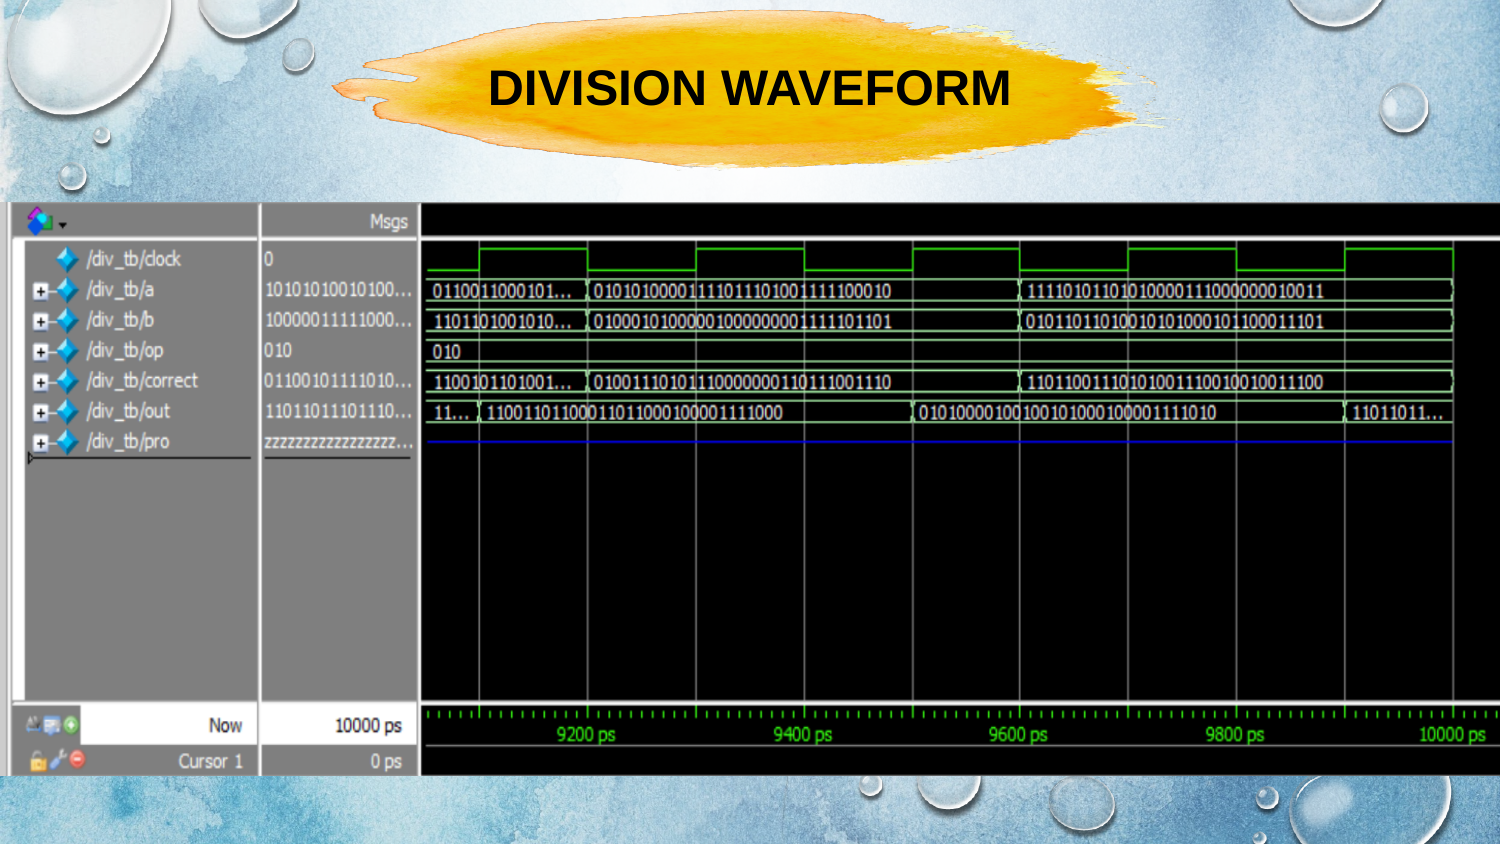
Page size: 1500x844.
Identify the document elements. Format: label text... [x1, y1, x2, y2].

title DIVISION WAVEFORM [112, 0, 1388, 193]
picture [297, 0, 1203, 181]
picture [0, 0, 1500, 844]
